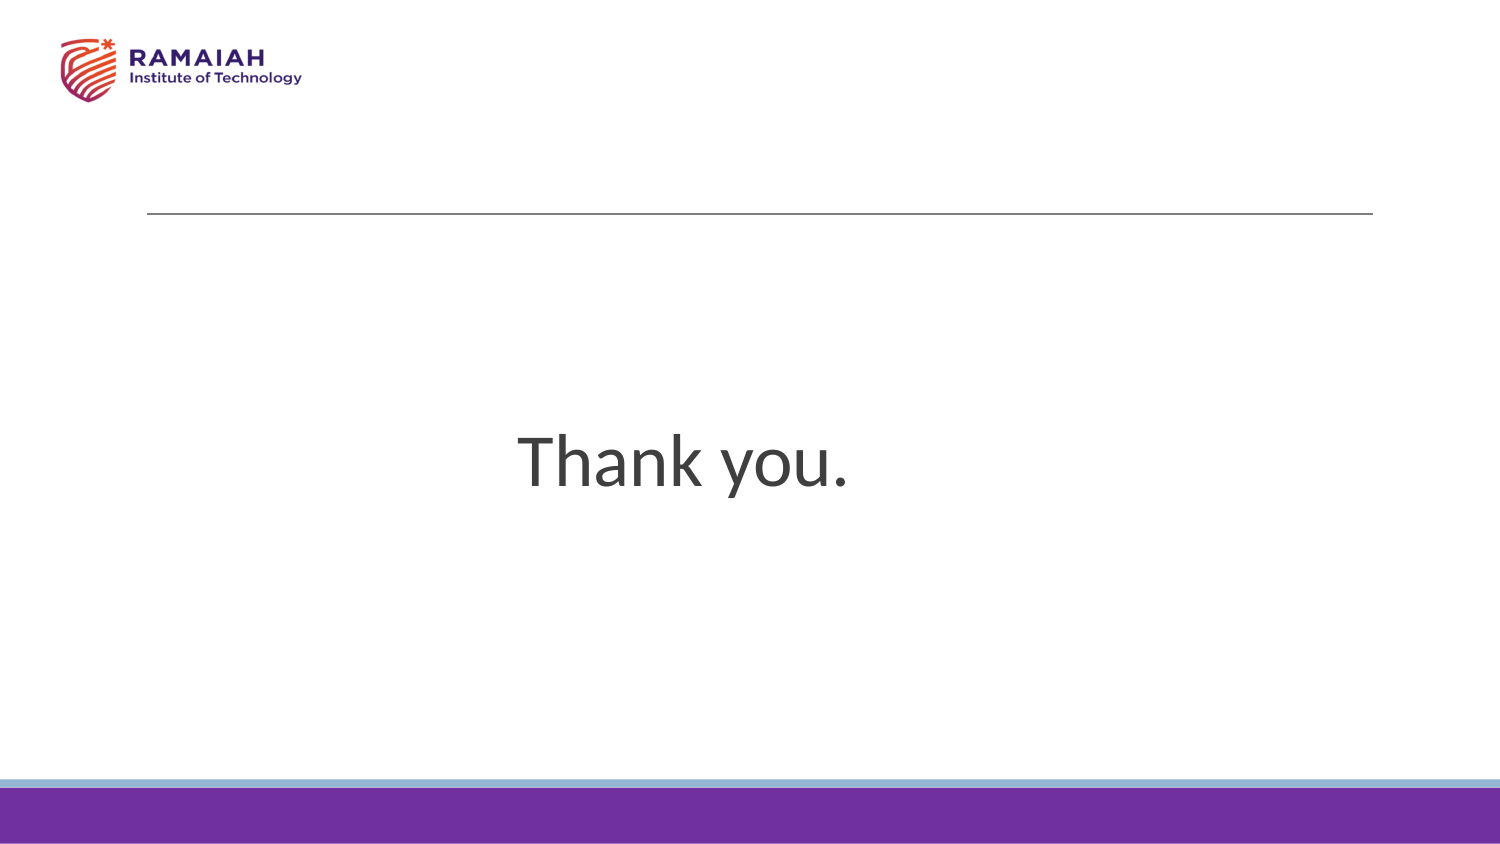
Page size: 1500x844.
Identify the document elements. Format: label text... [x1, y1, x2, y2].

title Thank you. [506, 325, 1064, 505]
picture [32, 4, 333, 125]
